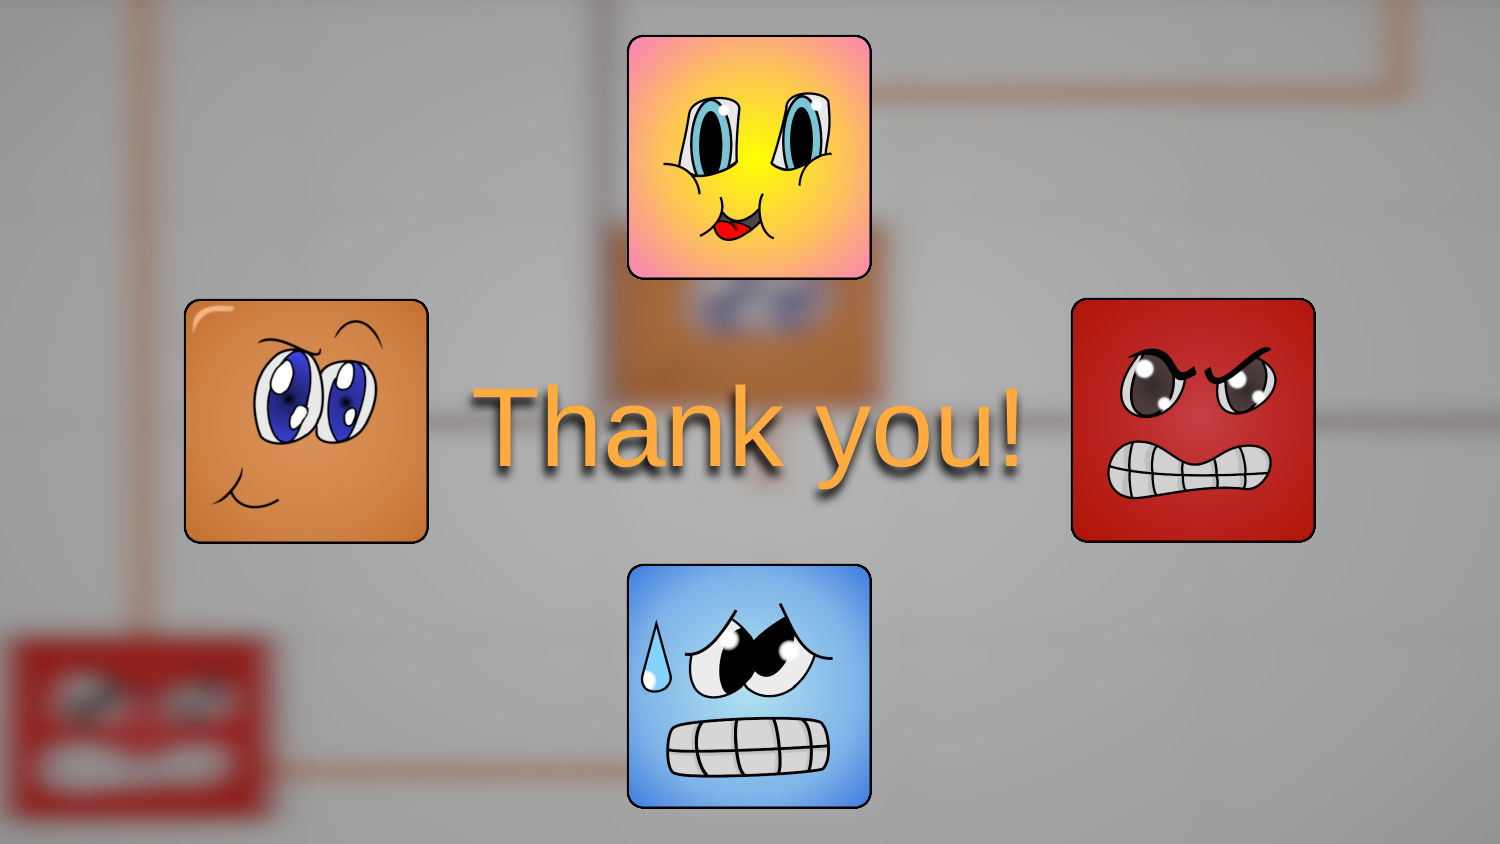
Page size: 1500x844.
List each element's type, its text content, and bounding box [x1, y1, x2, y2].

picture [0, 0, 1500, 844]
text_box Thank you! [438, 346, 1062, 497]
